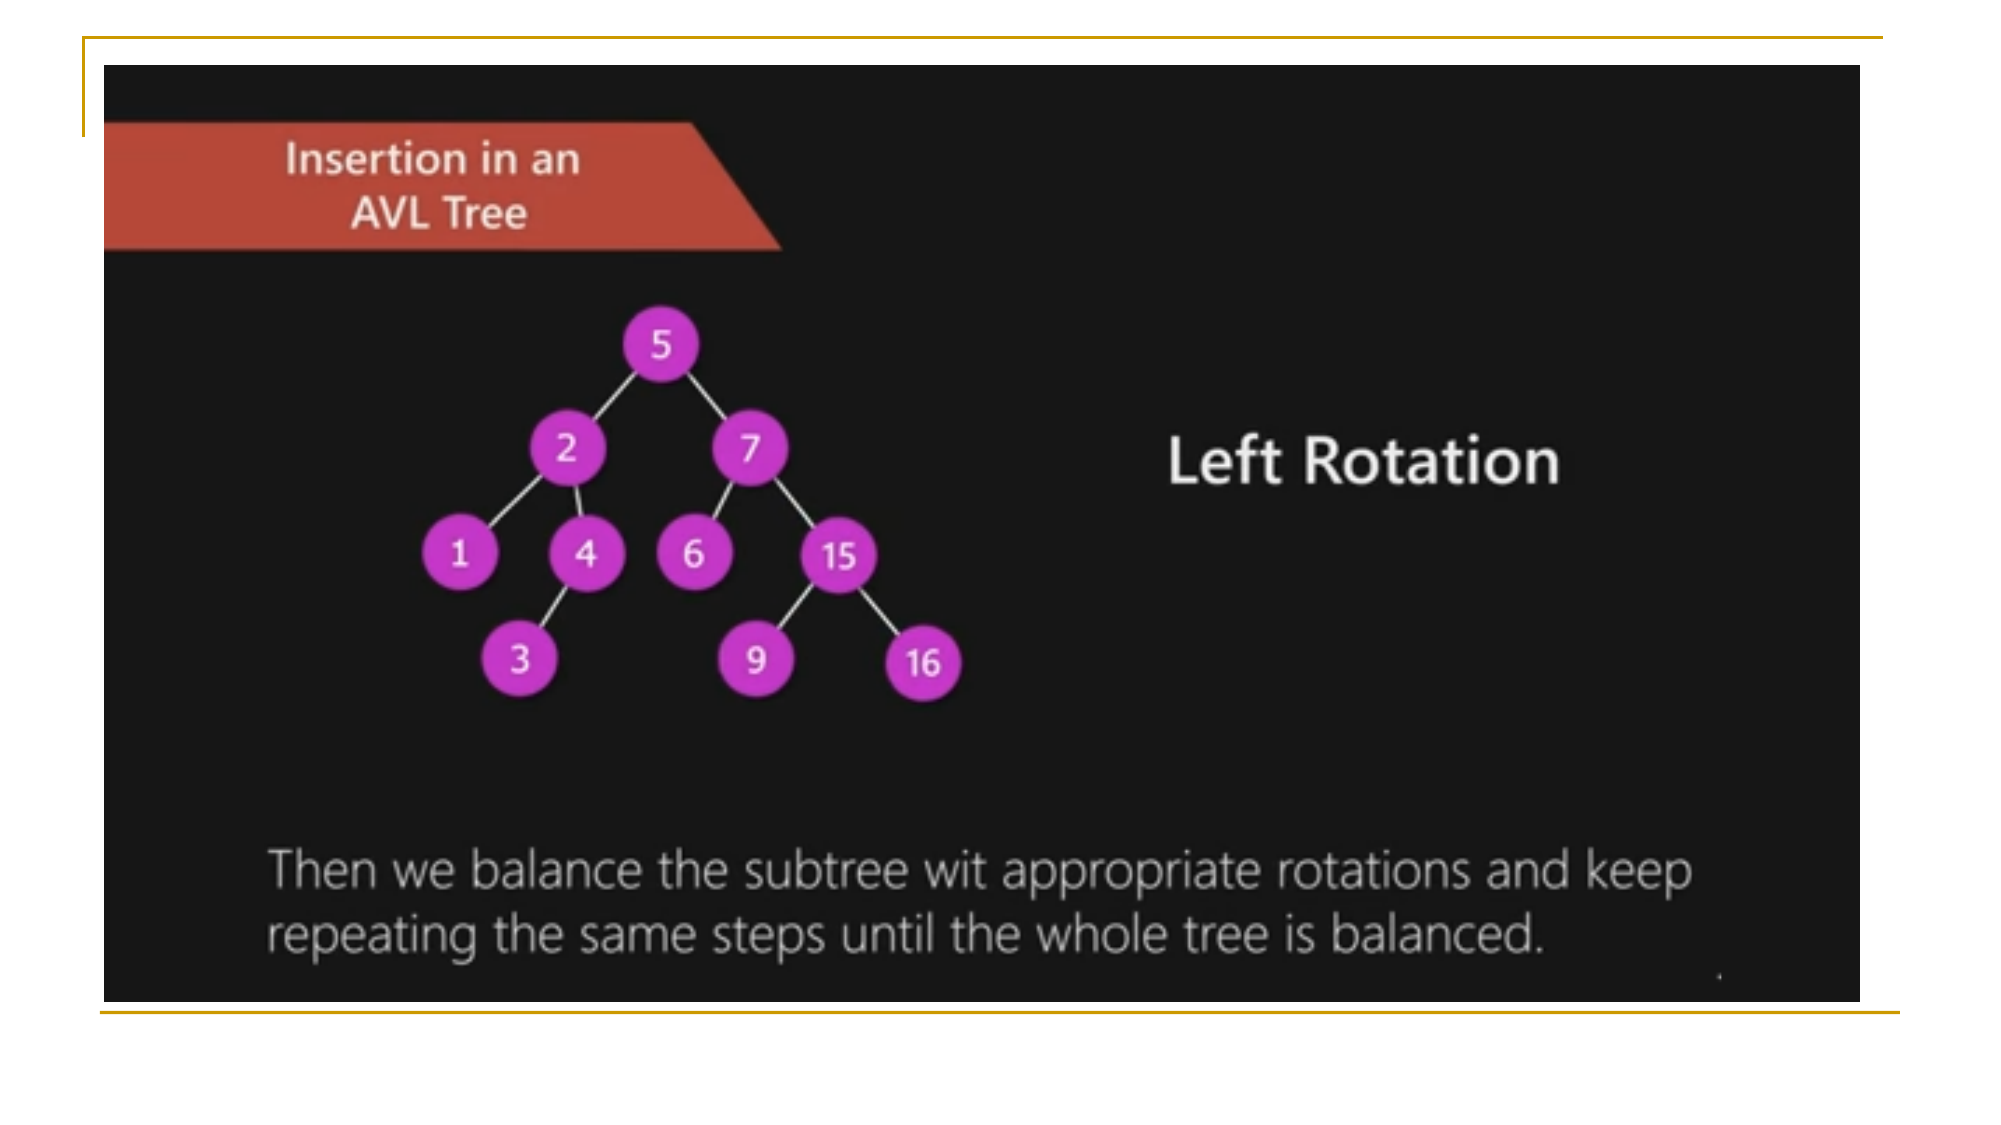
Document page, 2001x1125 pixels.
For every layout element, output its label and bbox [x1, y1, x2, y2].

picture [104, 65, 1860, 1002]
